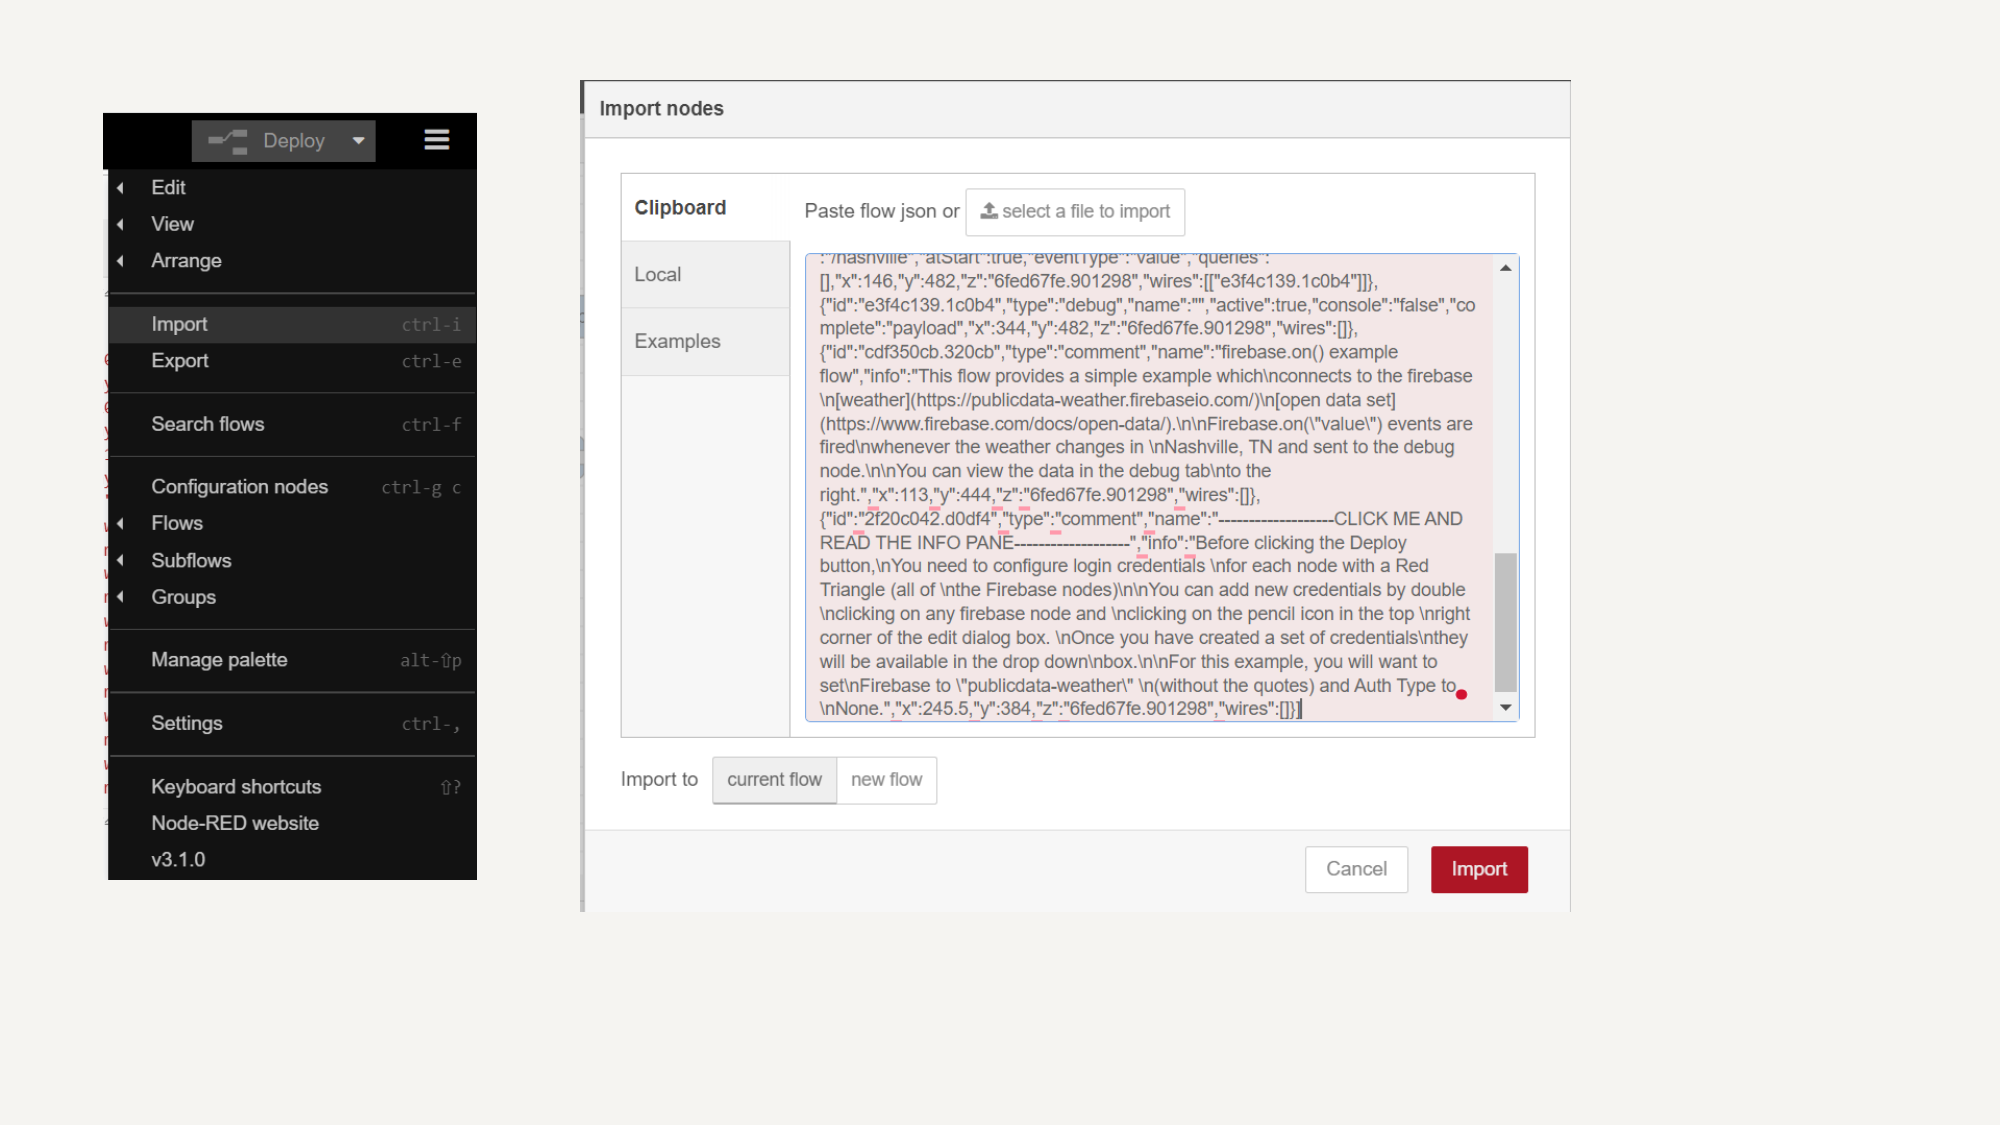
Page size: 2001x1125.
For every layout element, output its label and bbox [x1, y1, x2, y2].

picture [580, 80, 1571, 912]
text_box [0, 0, 2000, 1125]
picture [103, 112, 477, 881]
